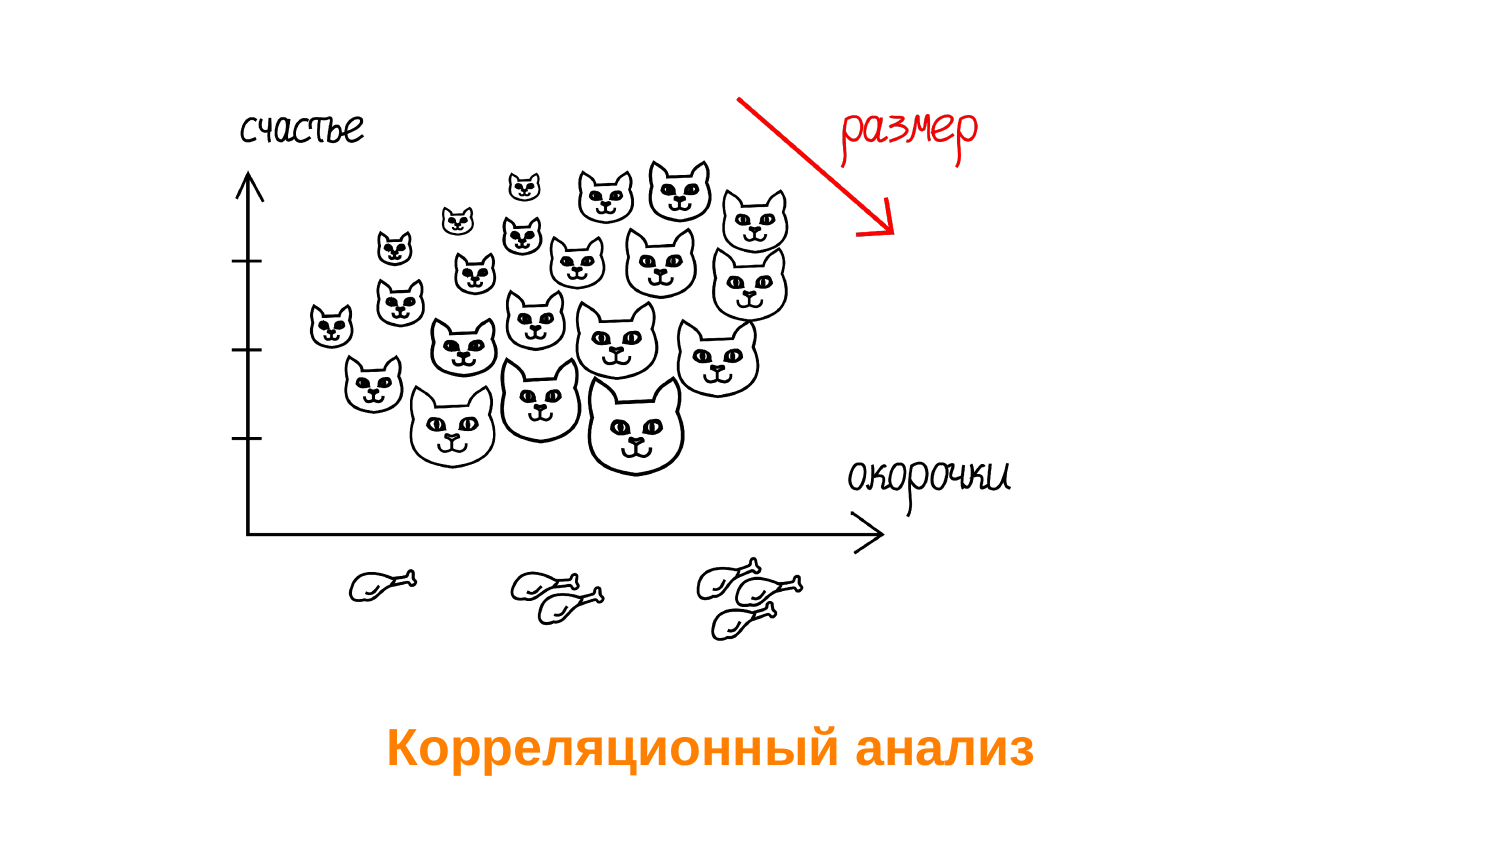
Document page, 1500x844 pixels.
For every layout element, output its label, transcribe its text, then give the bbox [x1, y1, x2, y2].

text_box Корреляционный анализ [382, 708, 1117, 776]
picture [163, 54, 1042, 676]
